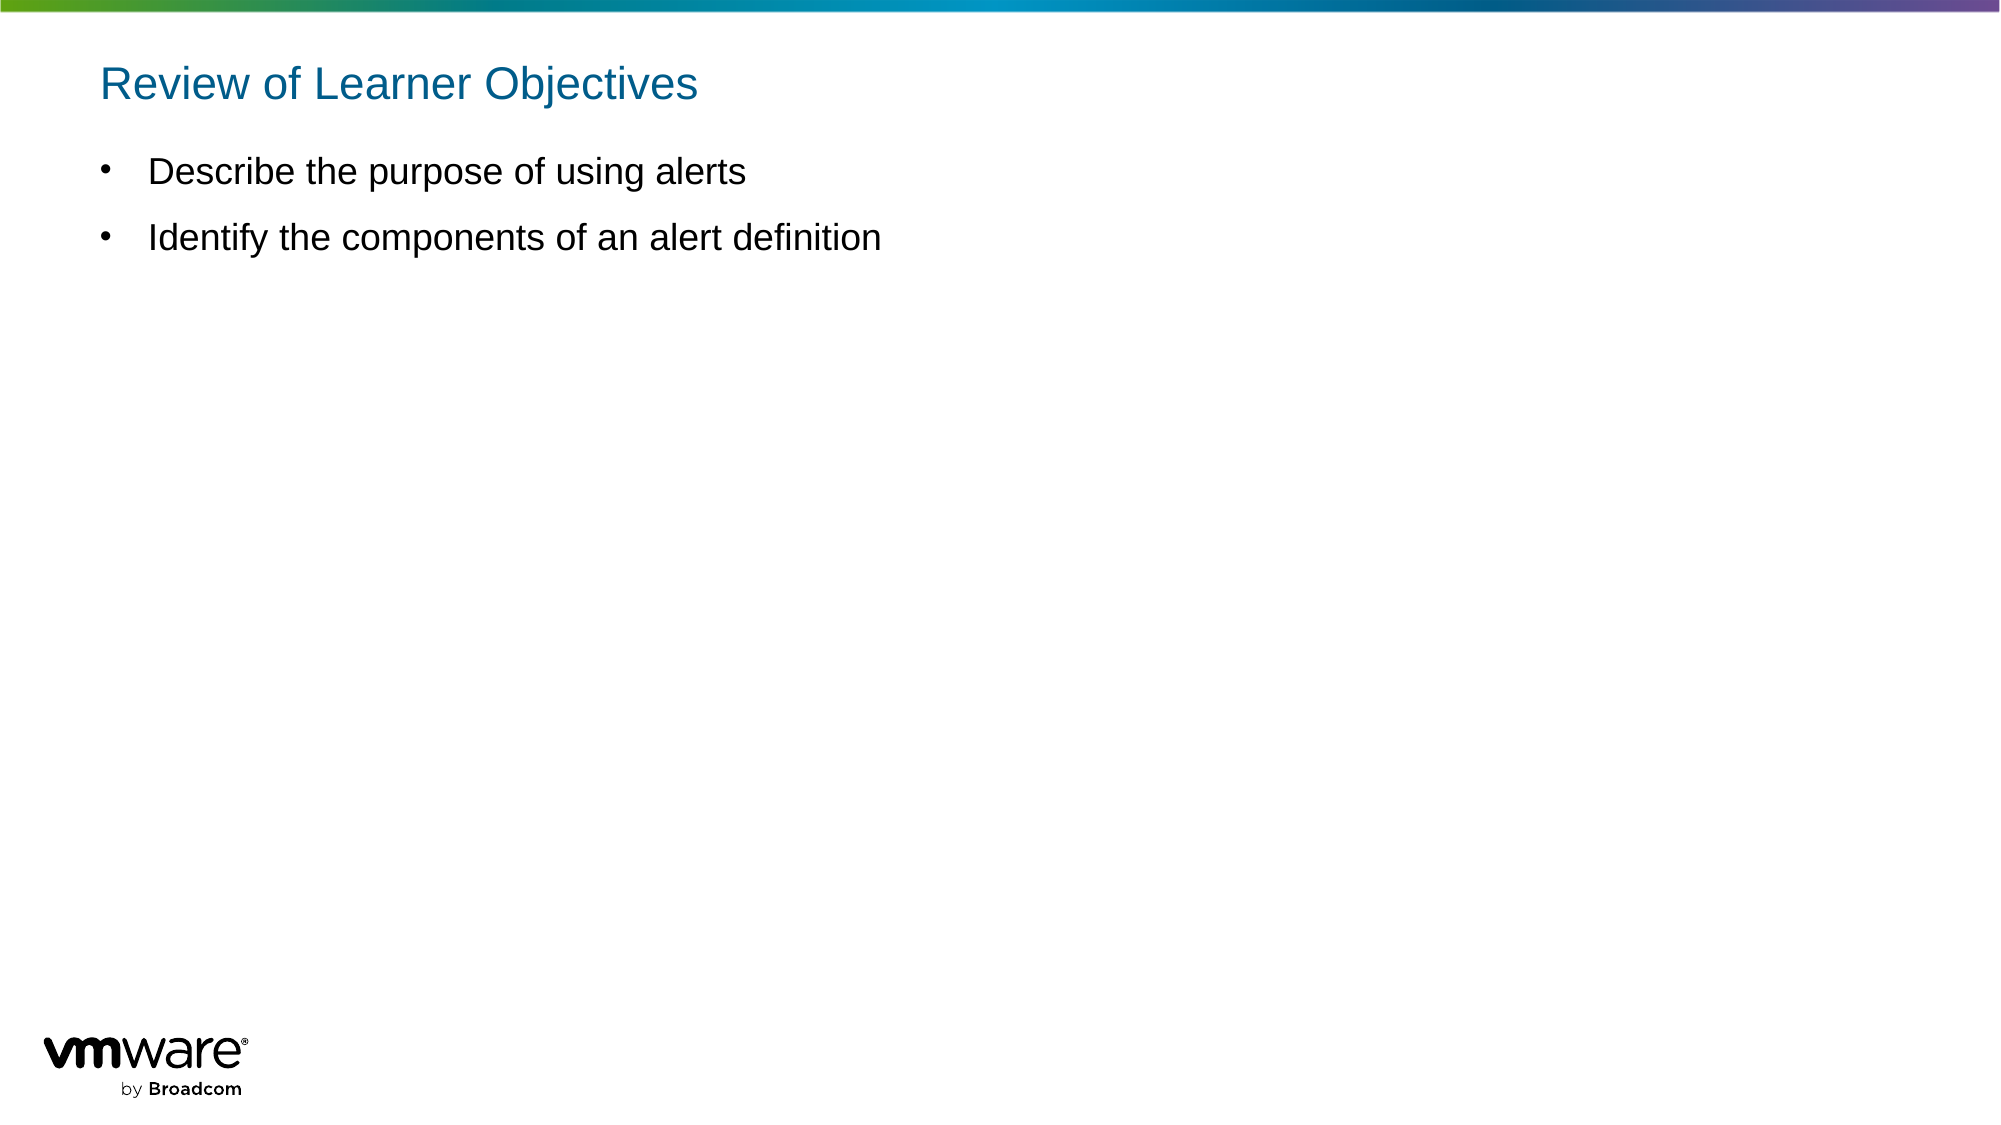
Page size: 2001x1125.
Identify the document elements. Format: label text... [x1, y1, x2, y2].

list Describe the purpose of using alerts Identify the components of an alert definition [99, 149, 1900, 1012]
picture [0, 0, 2000, 30]
title Review of Learner Objectives [99, 54, 1900, 113]
